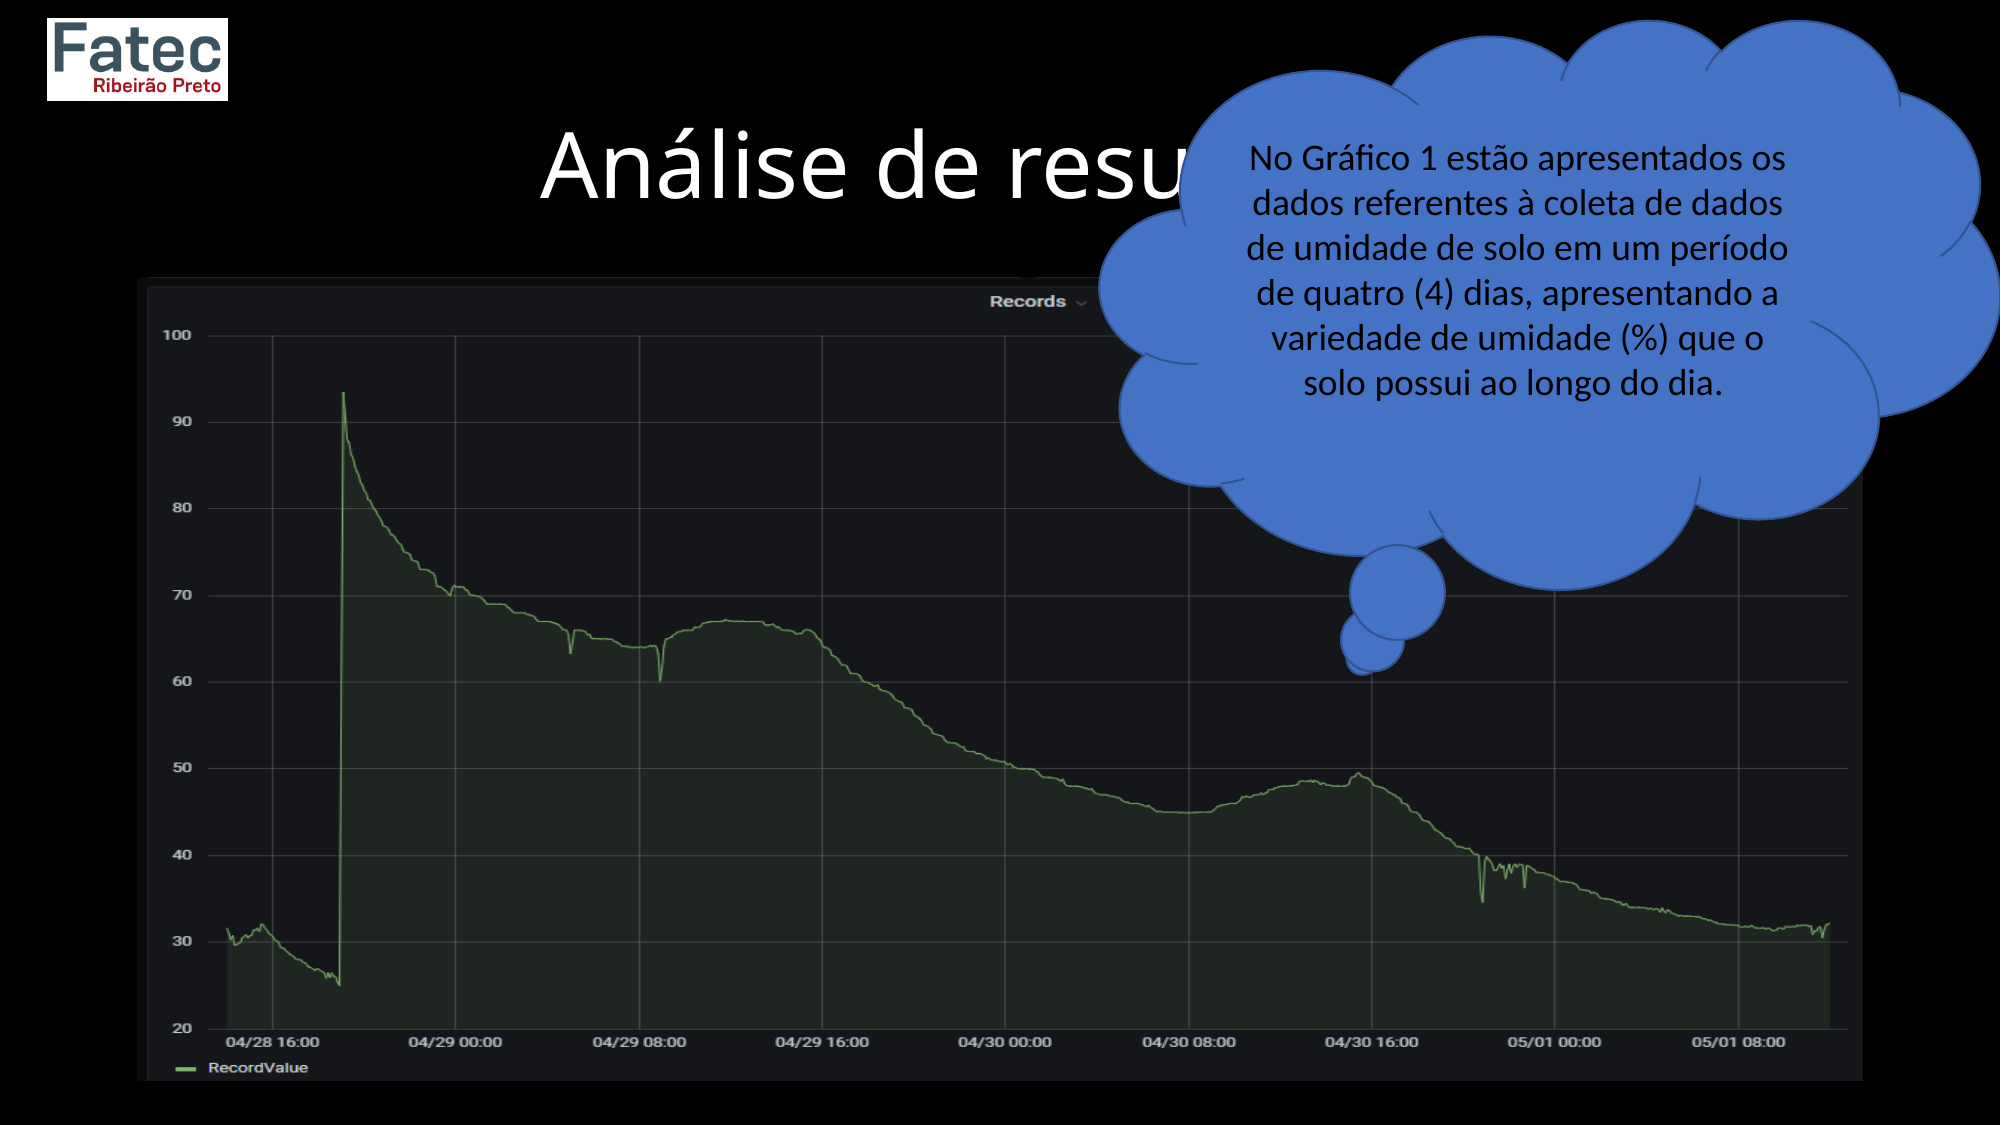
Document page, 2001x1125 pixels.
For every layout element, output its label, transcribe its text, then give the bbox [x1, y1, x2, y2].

picture [137, 277, 1863, 1081]
picture [47, 18, 228, 101]
text_box No Gráfico 1 estão apresentados os dados referentes à coleta de dados de umidade de solo em um período de quatro (4) dias, apresentando a variedade de umidade (%) que o solo possui ao longo do dia. [1099, 19, 2000, 470]
title Análise de resultados [137, 59, 1415, 277]
